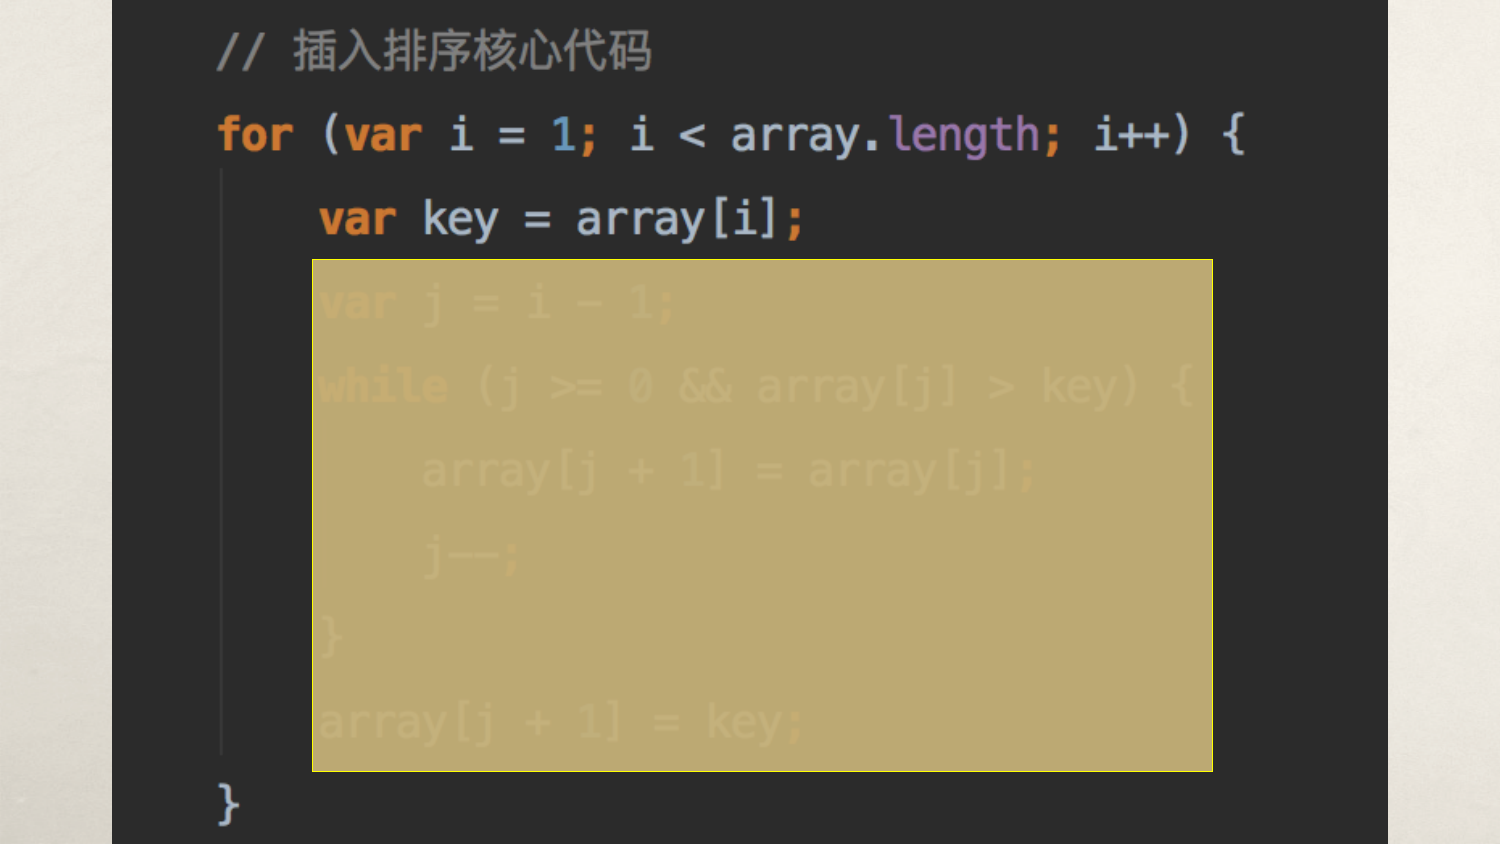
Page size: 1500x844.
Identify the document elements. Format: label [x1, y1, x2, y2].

list [110, 0, 1389, 844]
